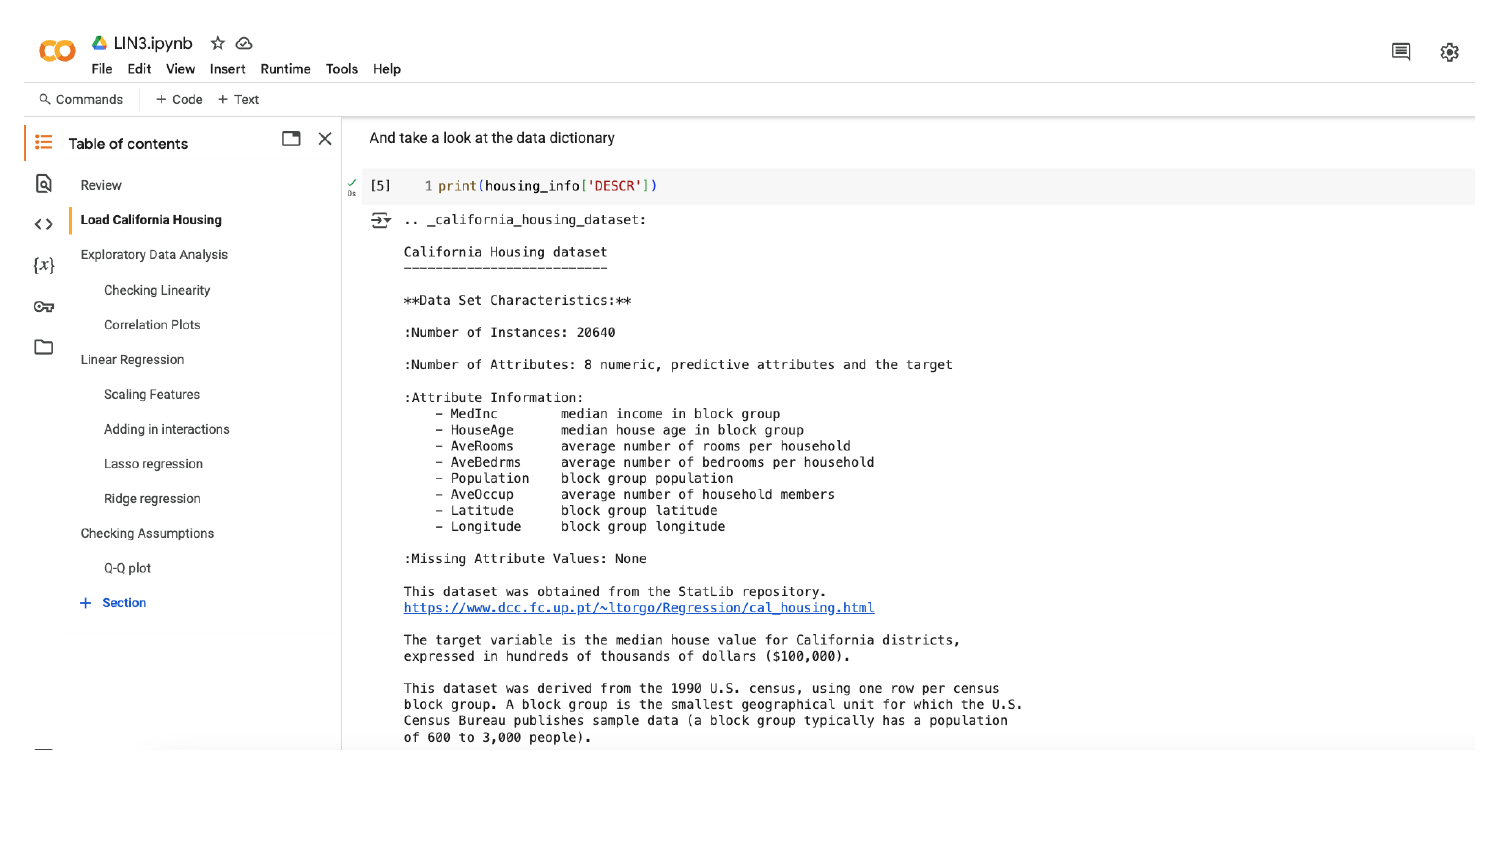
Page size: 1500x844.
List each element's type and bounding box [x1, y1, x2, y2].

picture [24, 24, 1476, 750]
